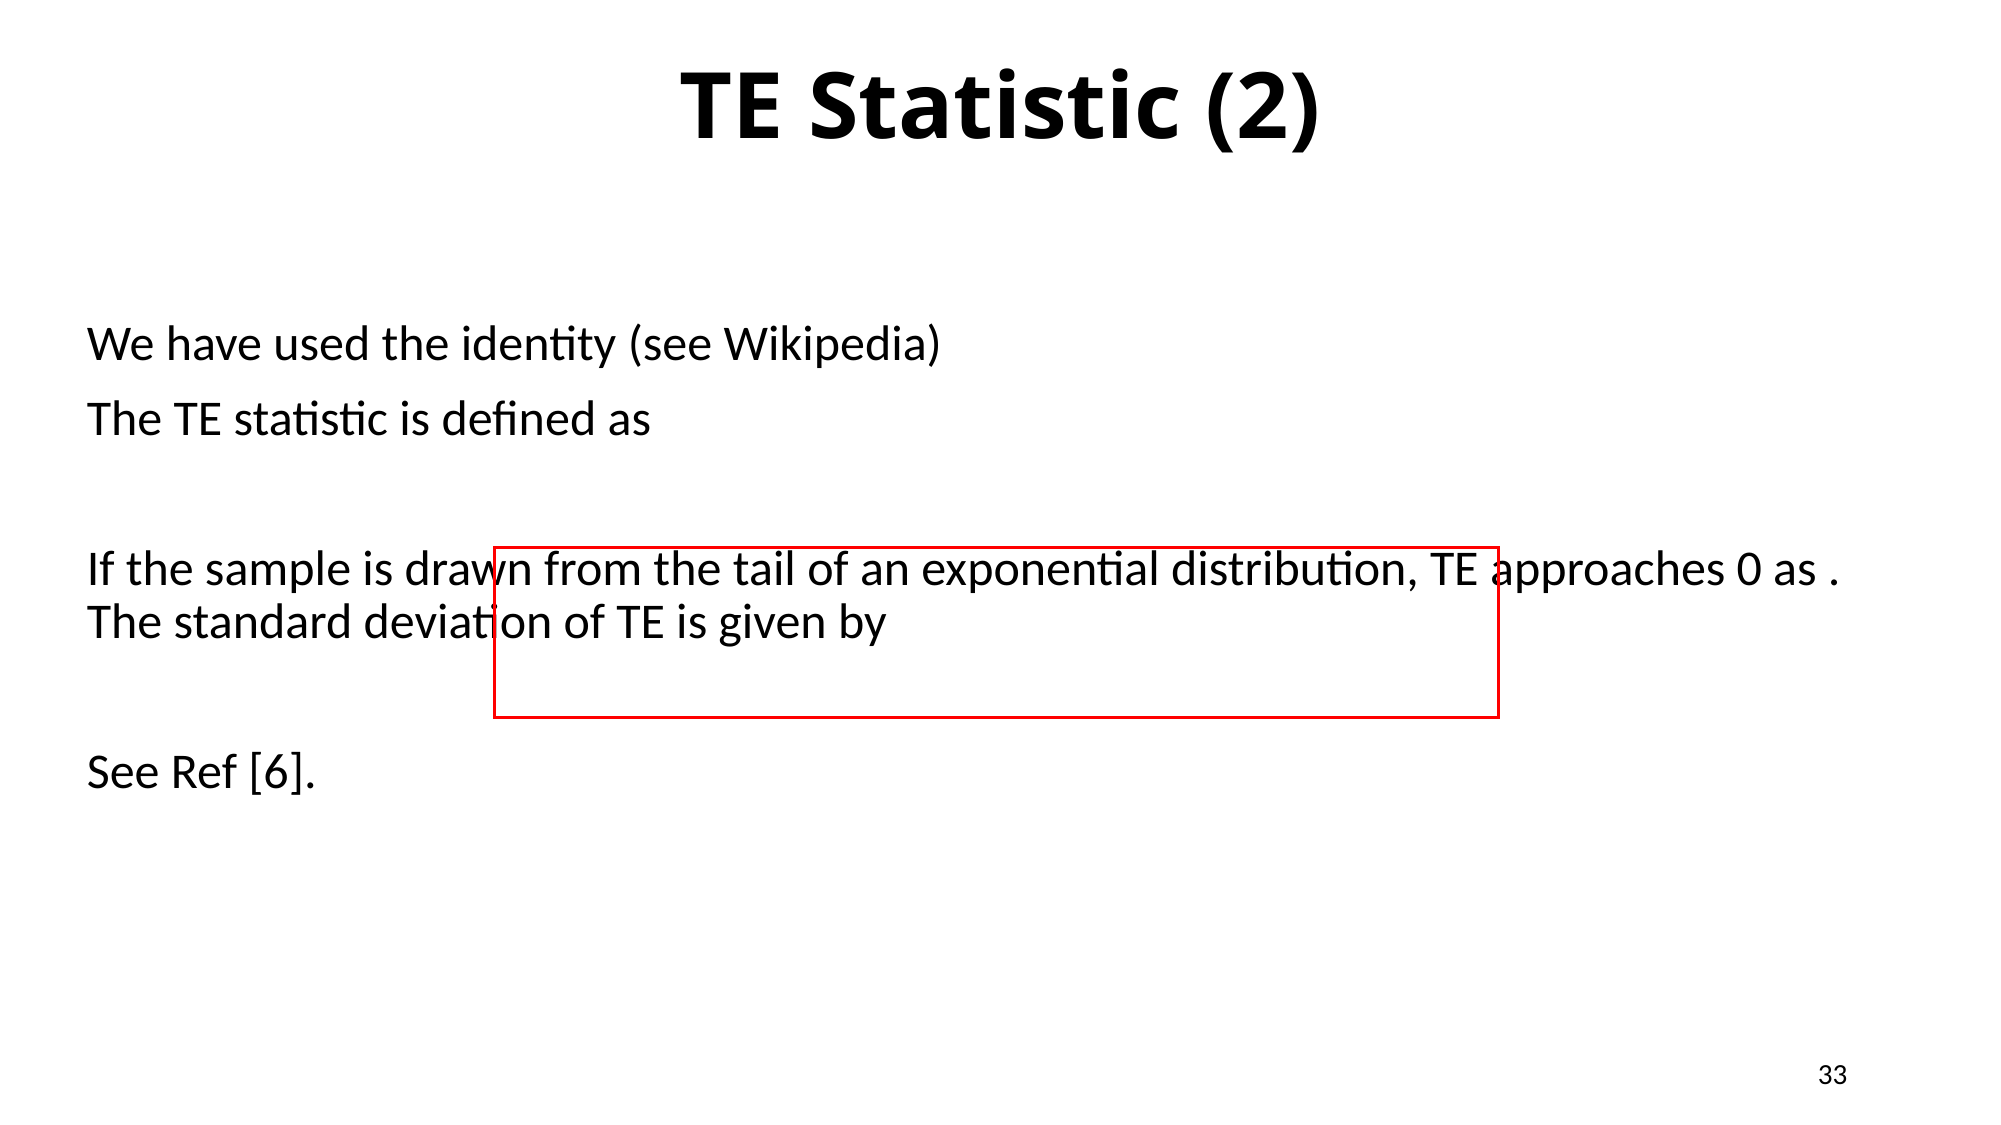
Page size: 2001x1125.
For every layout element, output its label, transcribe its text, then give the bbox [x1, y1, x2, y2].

slide_number 33 [1412, 1042, 1863, 1103]
text_box [494, 547, 1499, 718]
title TE Statistic (2) [249, 49, 1750, 167]
